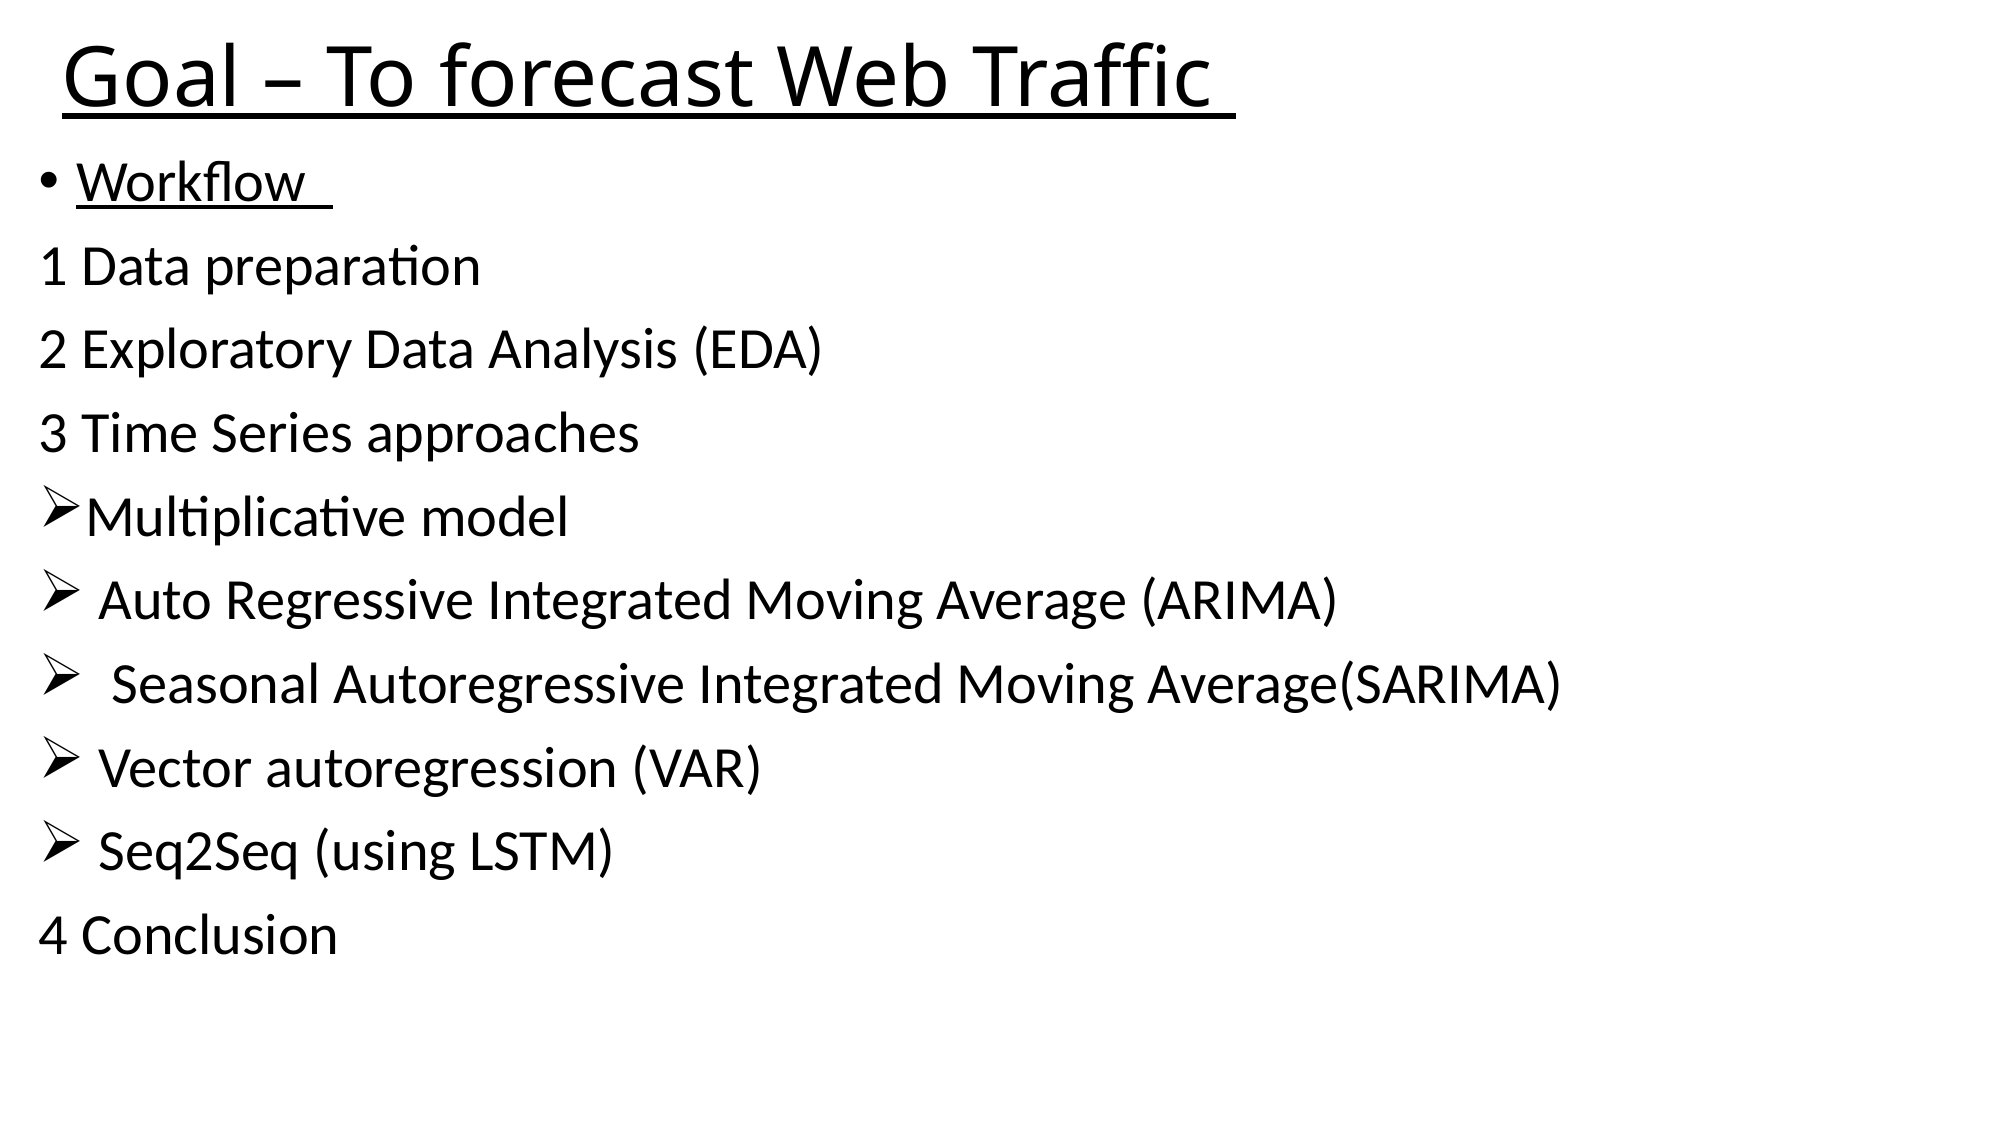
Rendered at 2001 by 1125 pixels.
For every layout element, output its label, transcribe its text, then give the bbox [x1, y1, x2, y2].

list Workflow 1 Data preparation 2 Exploratory Data Analysis (EDA) 3 Time Series approaches Multiplicative model Auto Regressive Integrated Moving Average (ARIMA) Seasonal Autoregressive Integrated Moving Average(SARIMA) Vector autoregression (VAR) Seq2Seq (using LSTM) 4 Conclusion [23, 143, 1863, 1098]
title Goal – To forecast Web Traffic [46, 27, 1863, 133]
